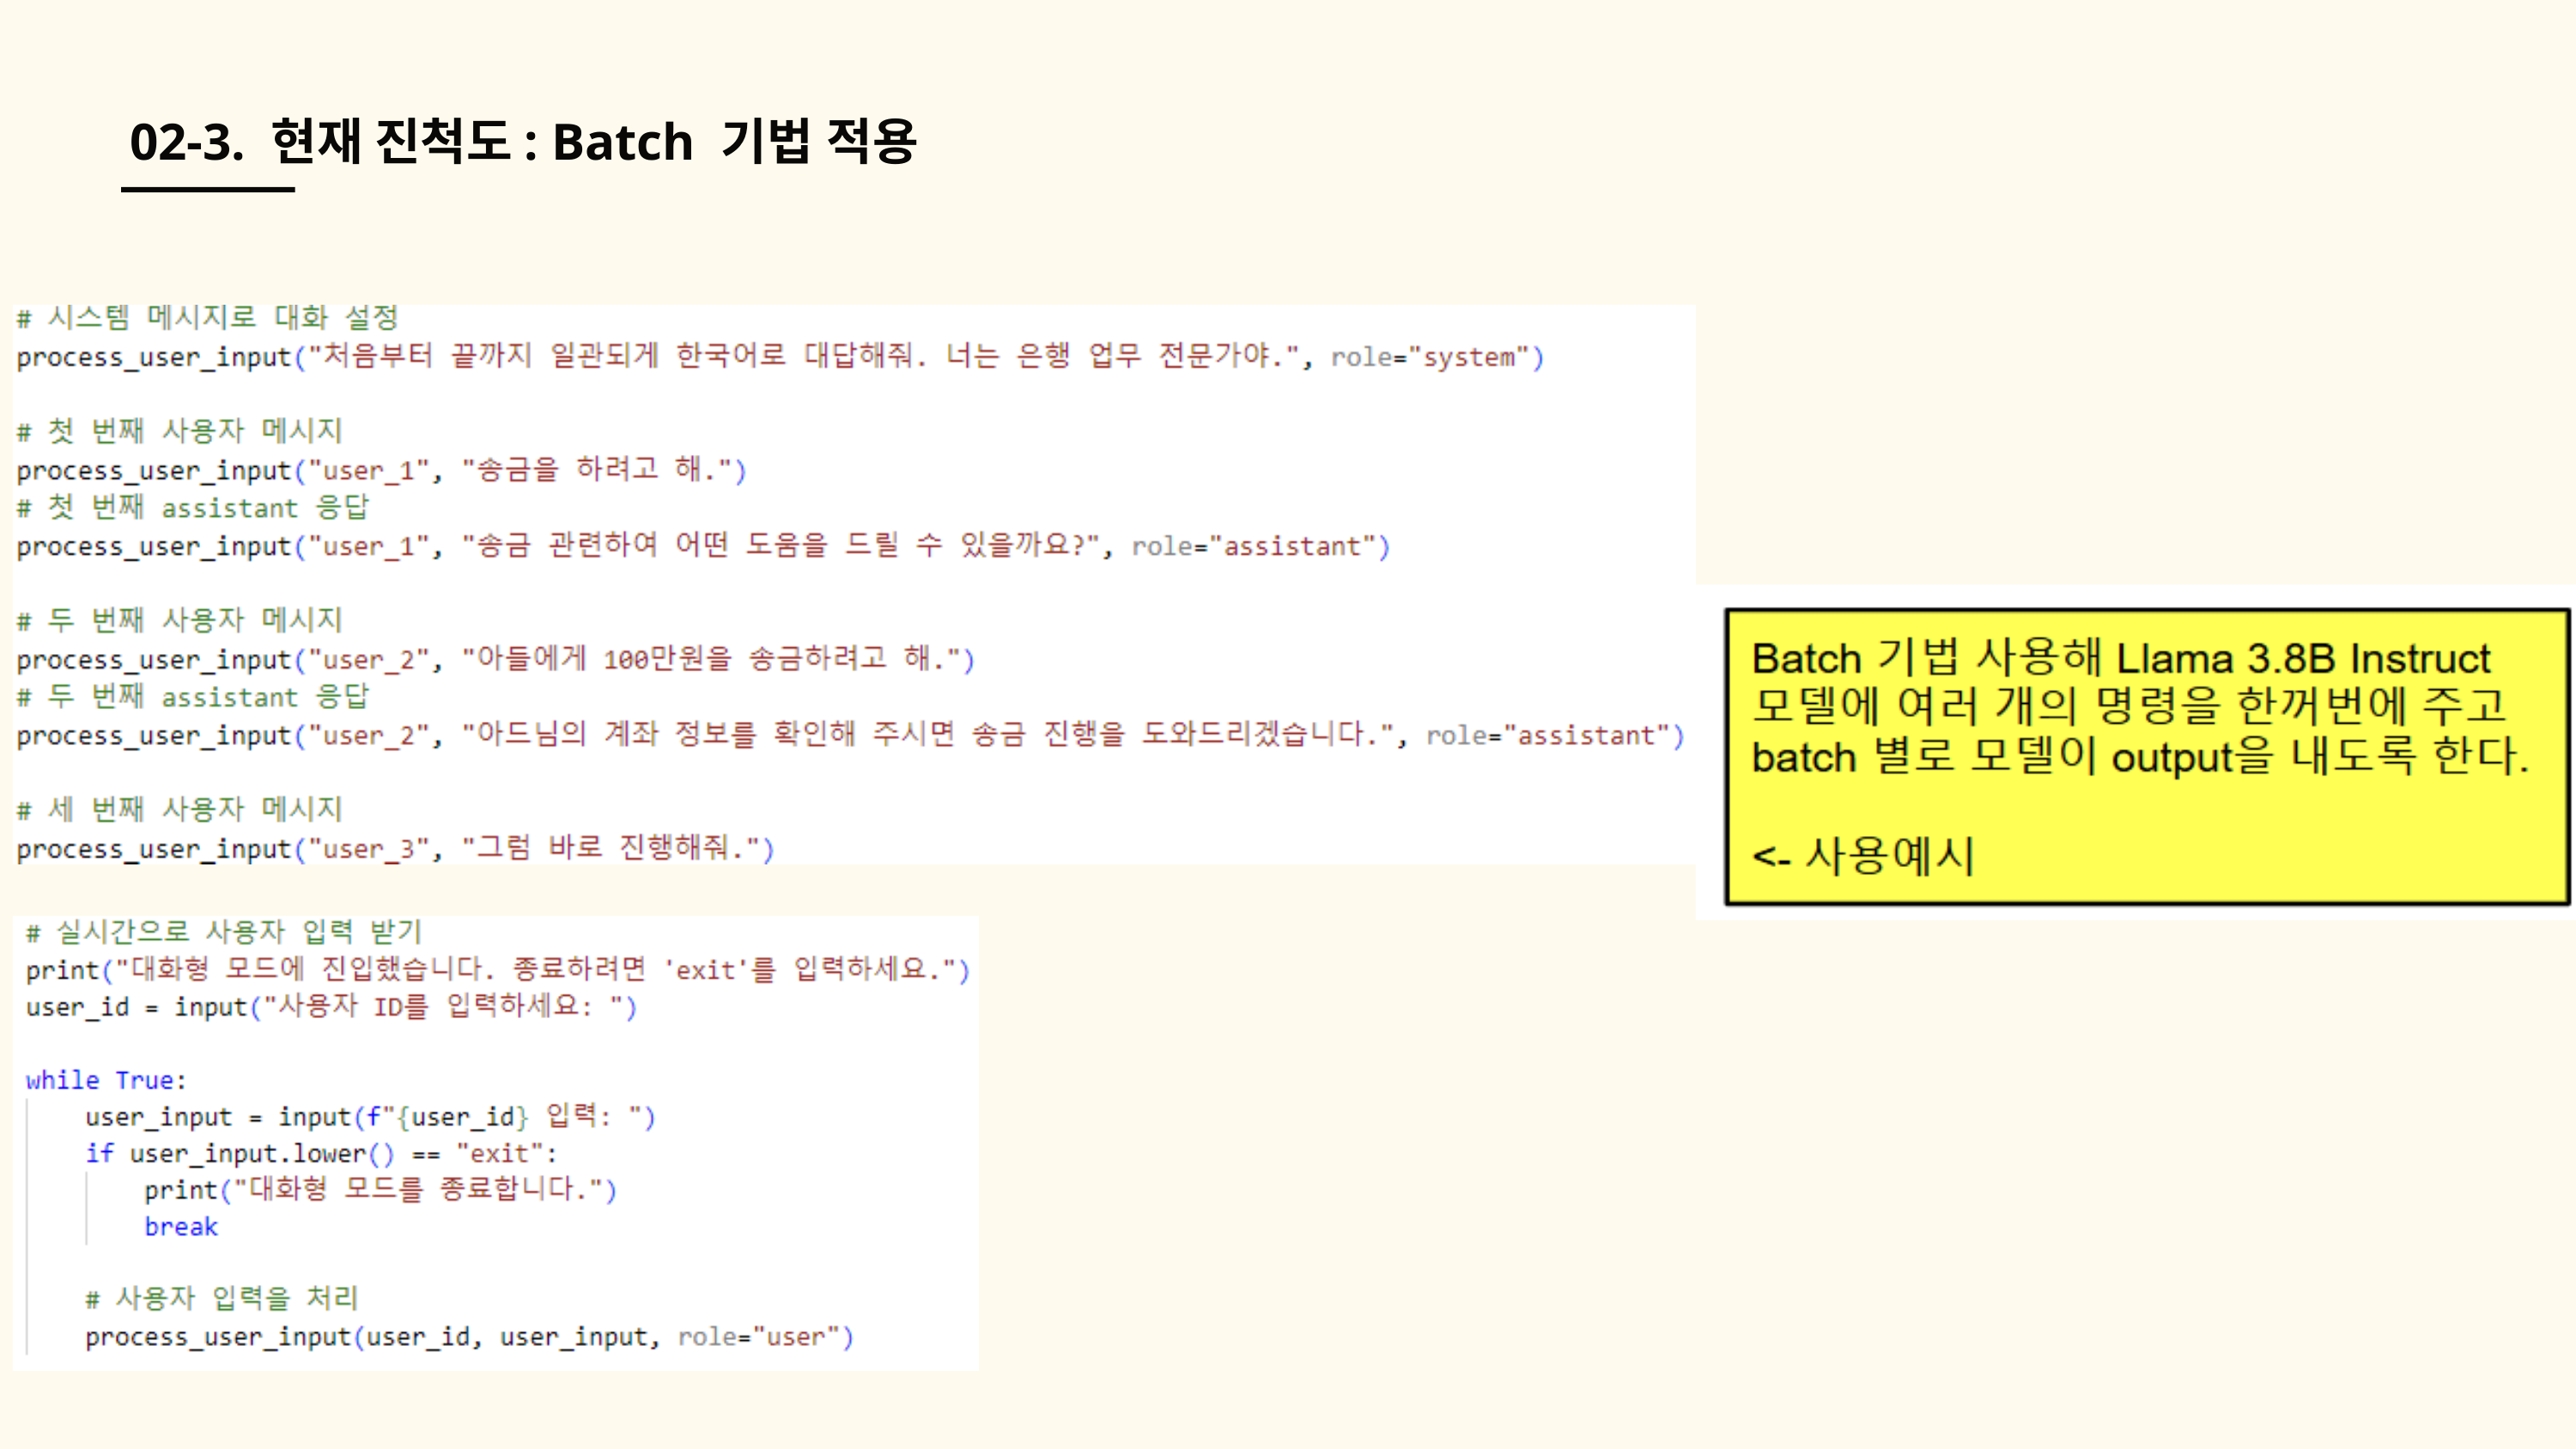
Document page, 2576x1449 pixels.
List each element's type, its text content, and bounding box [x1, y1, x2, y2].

picture [13, 916, 979, 1371]
text_box 02-3. 현재 진척도: Batch 기법 적용 [130, 107, 999, 171]
picture [13, 305, 1697, 865]
text_box [1695, 585, 2576, 920]
